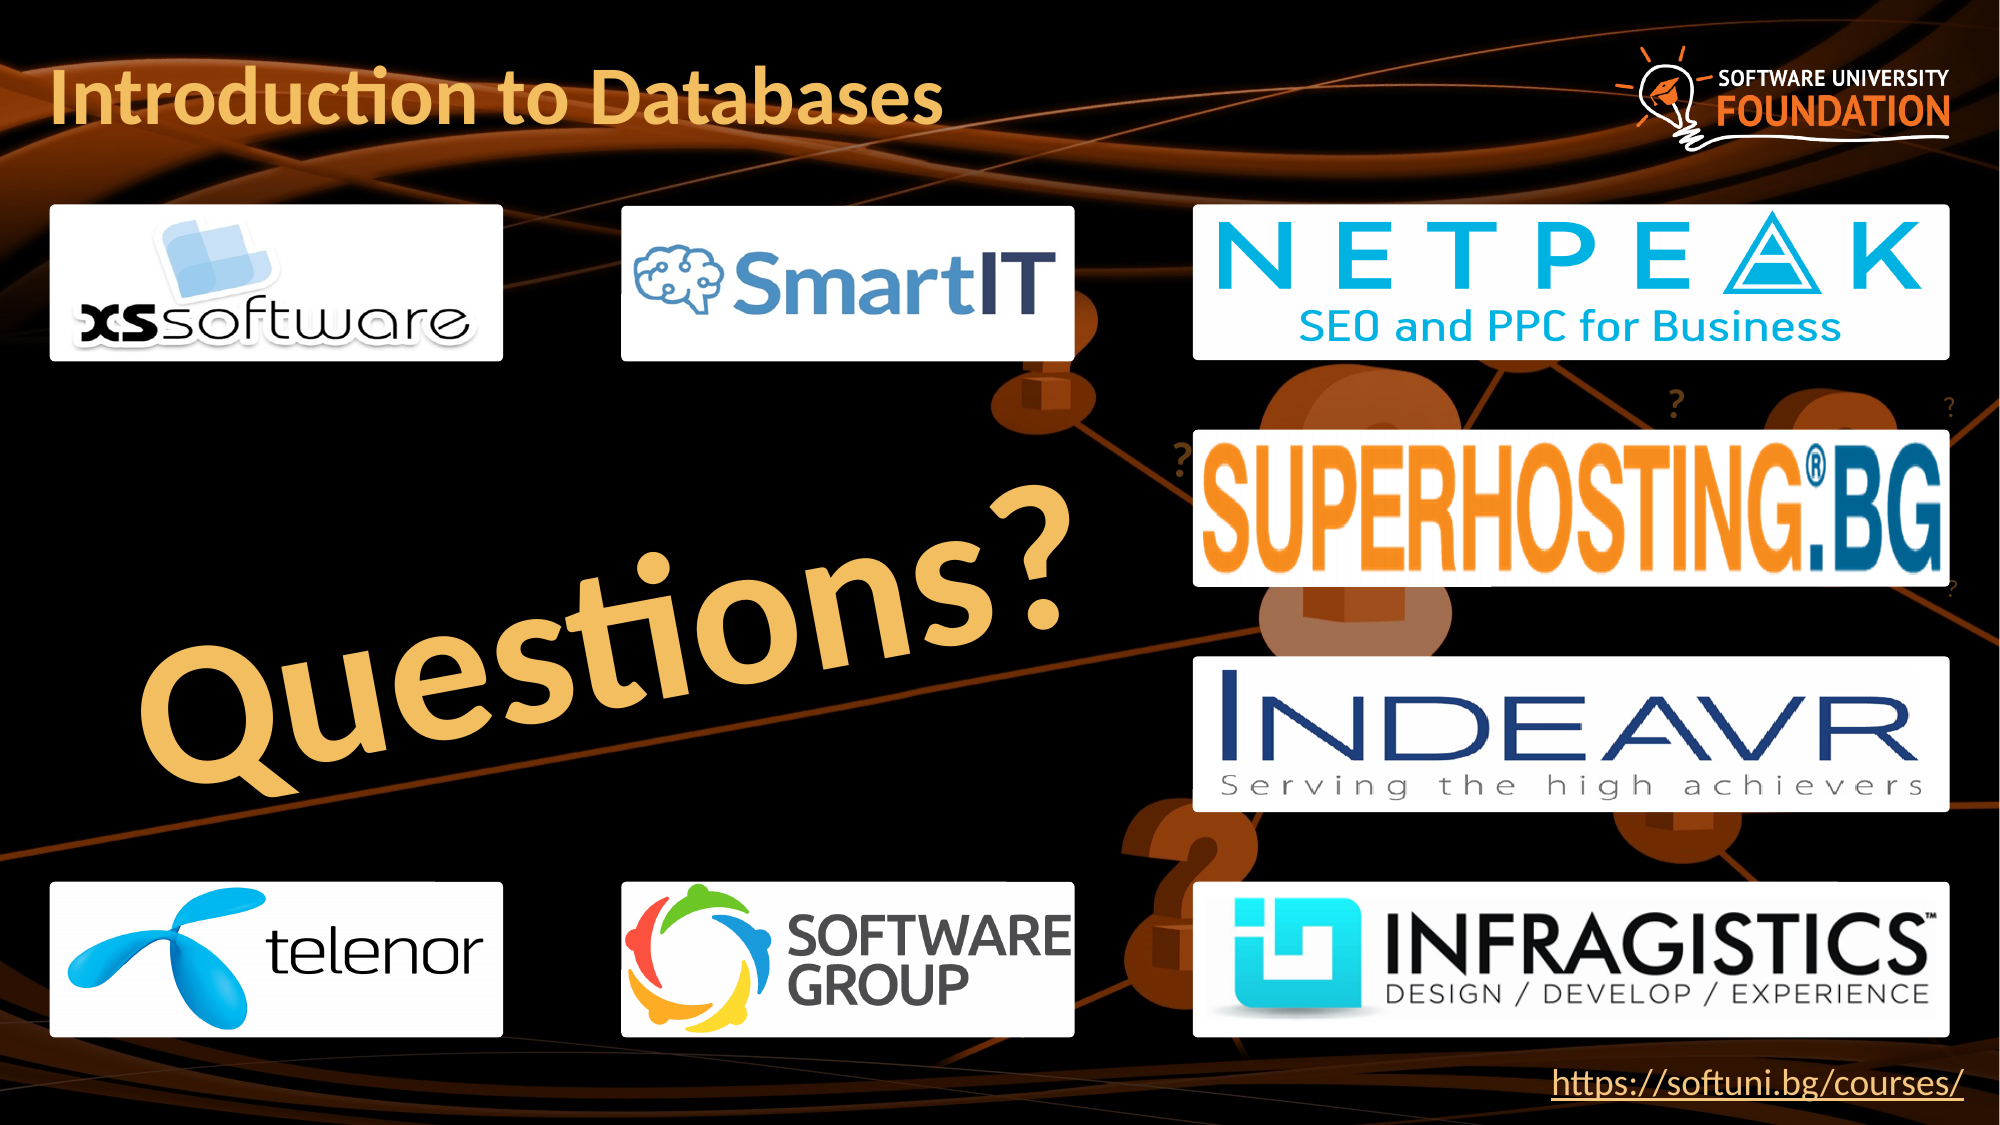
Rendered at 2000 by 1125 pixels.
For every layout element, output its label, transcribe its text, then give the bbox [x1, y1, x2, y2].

picture [0, 0, 2000, 1125]
title Introduction to Databases [30, 6, 1602, 189]
list https://softuni.bg/courses/ [250, 1050, 1971, 1108]
